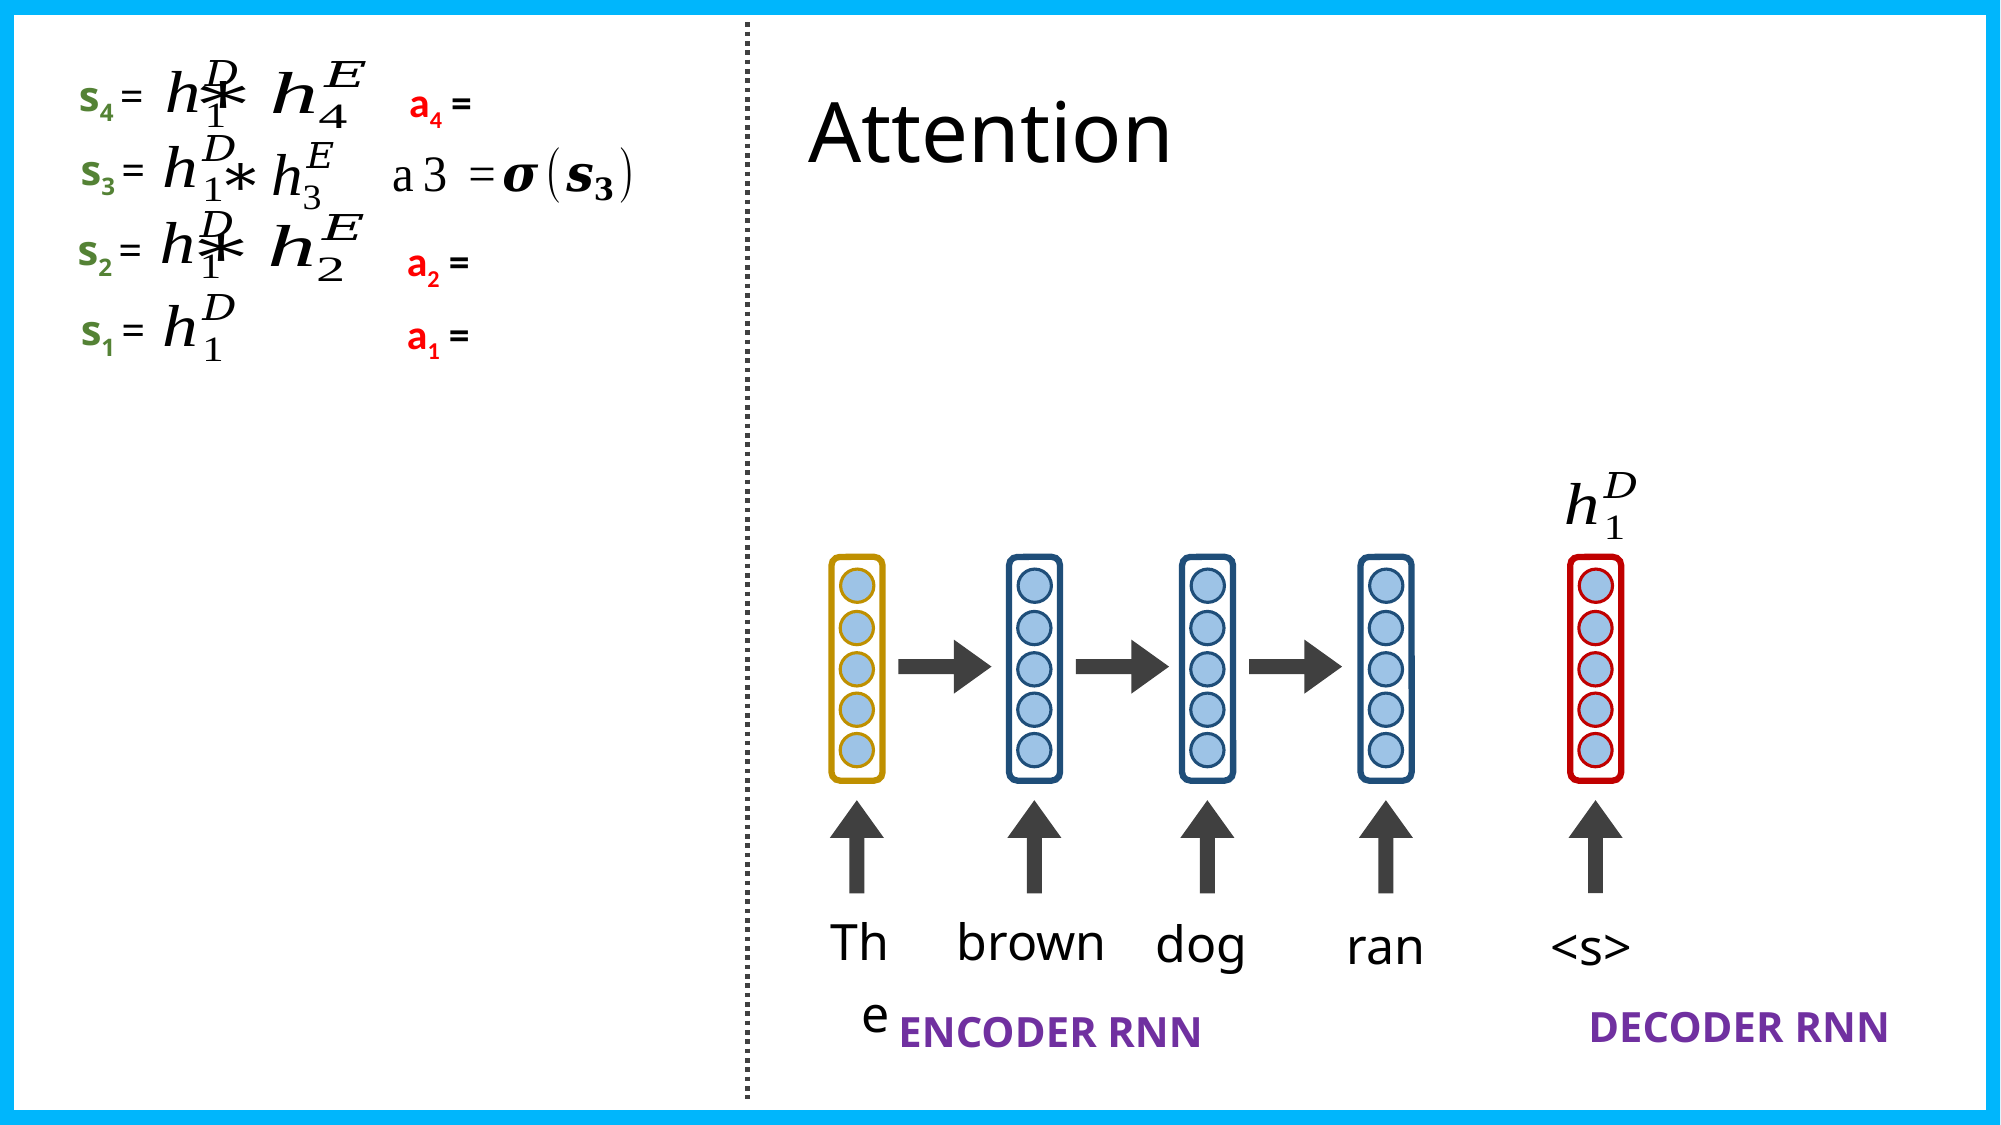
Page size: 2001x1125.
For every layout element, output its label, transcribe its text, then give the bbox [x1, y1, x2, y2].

text_box Attention [331, 71, 747, 187]
text_box The [789, 890, 905, 974]
text_box ran [1284, 895, 1488, 978]
text_box [1178, 798, 1237, 892]
text_box s1 = [66, 296, 192, 369]
text_box [1356, 798, 1415, 895]
text_box brown [929, 890, 1134, 974]
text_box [1095, 643, 1274, 695]
text_box dog [1100, 892, 1304, 976]
text_box [1303, 637, 1311, 643]
text_box [1130, 637, 1138, 643]
text_box [827, 798, 886, 890]
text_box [1483, 643, 1708, 695]
text_box s2 = [62, 216, 164, 289]
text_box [1274, 643, 1483, 695]
text_box ENCODER RNN [840, 988, 1262, 1066]
text_box s3 = [65, 136, 167, 208]
text_box DECODER RNN [1528, 983, 1950, 1061]
text_box [1566, 798, 1625, 895]
text_box <s> [1531, 895, 1651, 979]
text_box s4 = [64, 62, 190, 134]
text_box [922, 643, 1095, 695]
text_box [745, 643, 922, 695]
text_box [952, 637, 961, 643]
text_box [1005, 798, 1064, 890]
text_box Attention [748, 71, 1652, 187]
